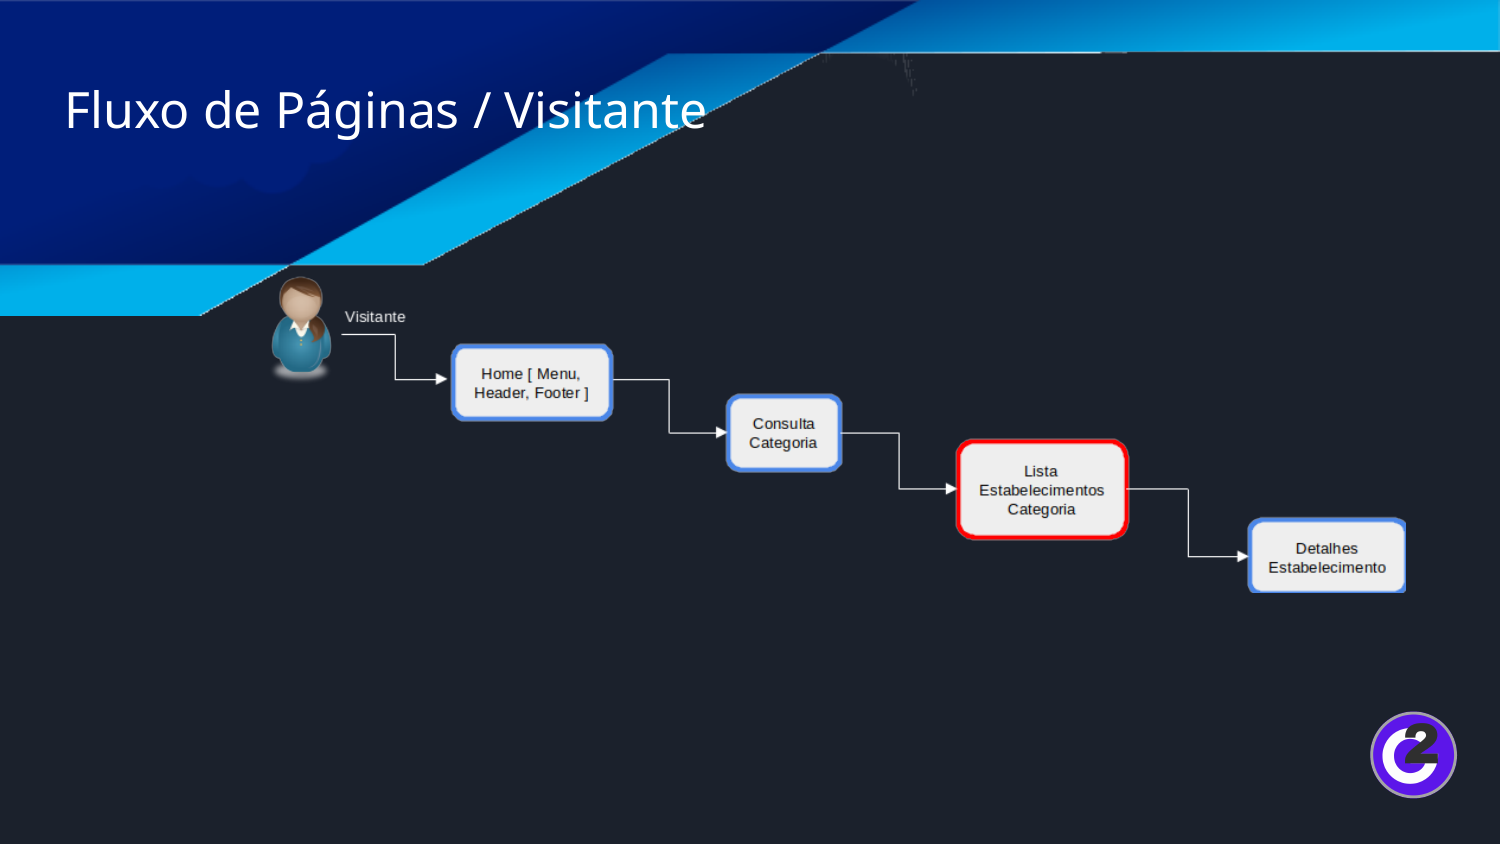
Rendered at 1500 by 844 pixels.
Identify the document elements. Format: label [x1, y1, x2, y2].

picture [1368, 708, 1459, 800]
picture [0, 0, 1500, 593]
